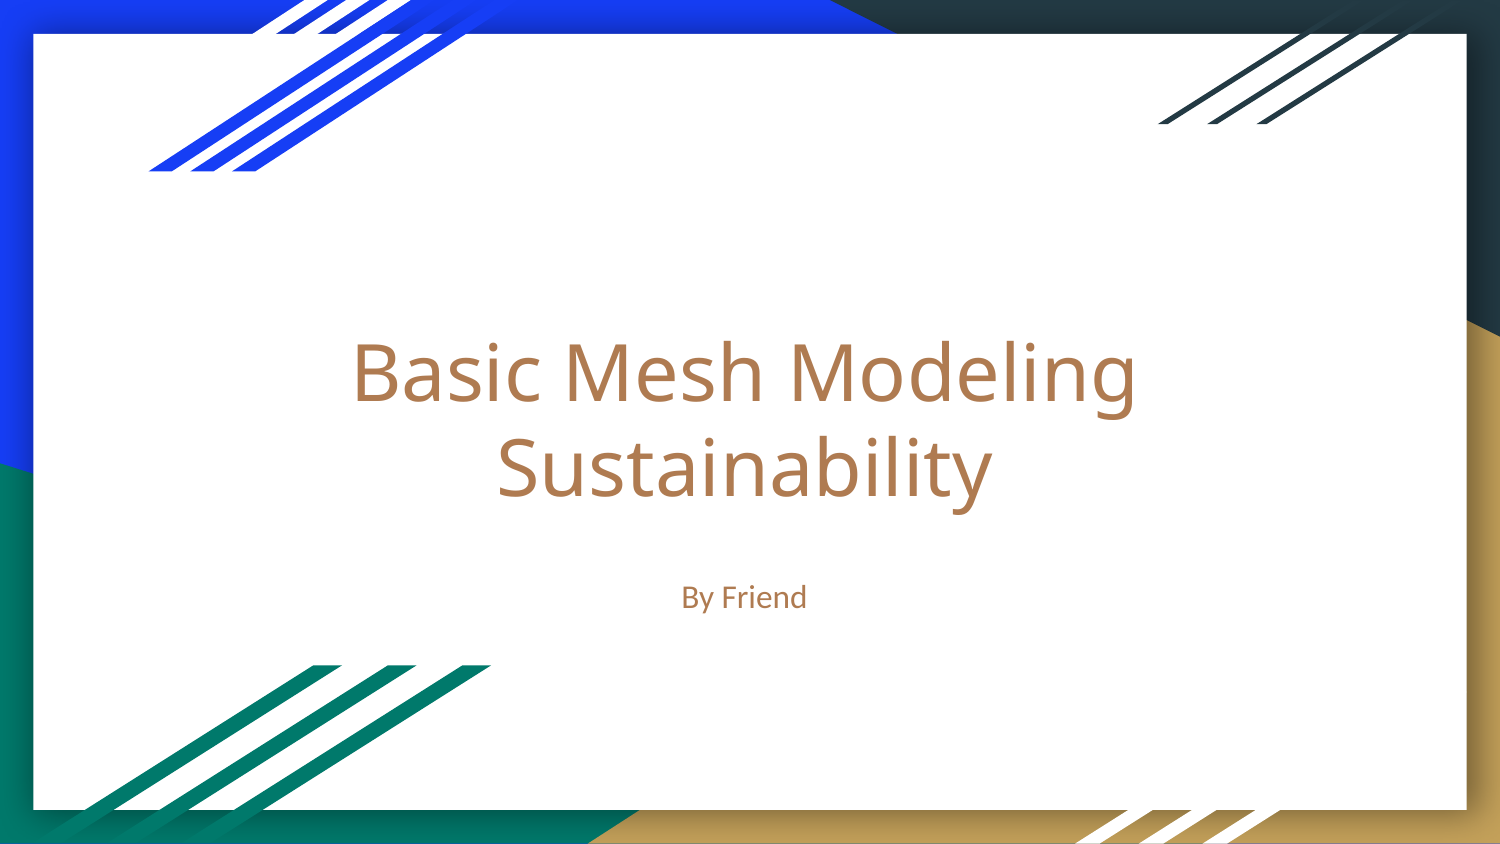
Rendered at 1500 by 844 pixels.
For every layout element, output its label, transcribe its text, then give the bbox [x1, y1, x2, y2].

title Basic Mesh Modeling Sustainability [304, 298, 1185, 537]
subtitle By Friend [304, 559, 1185, 646]
